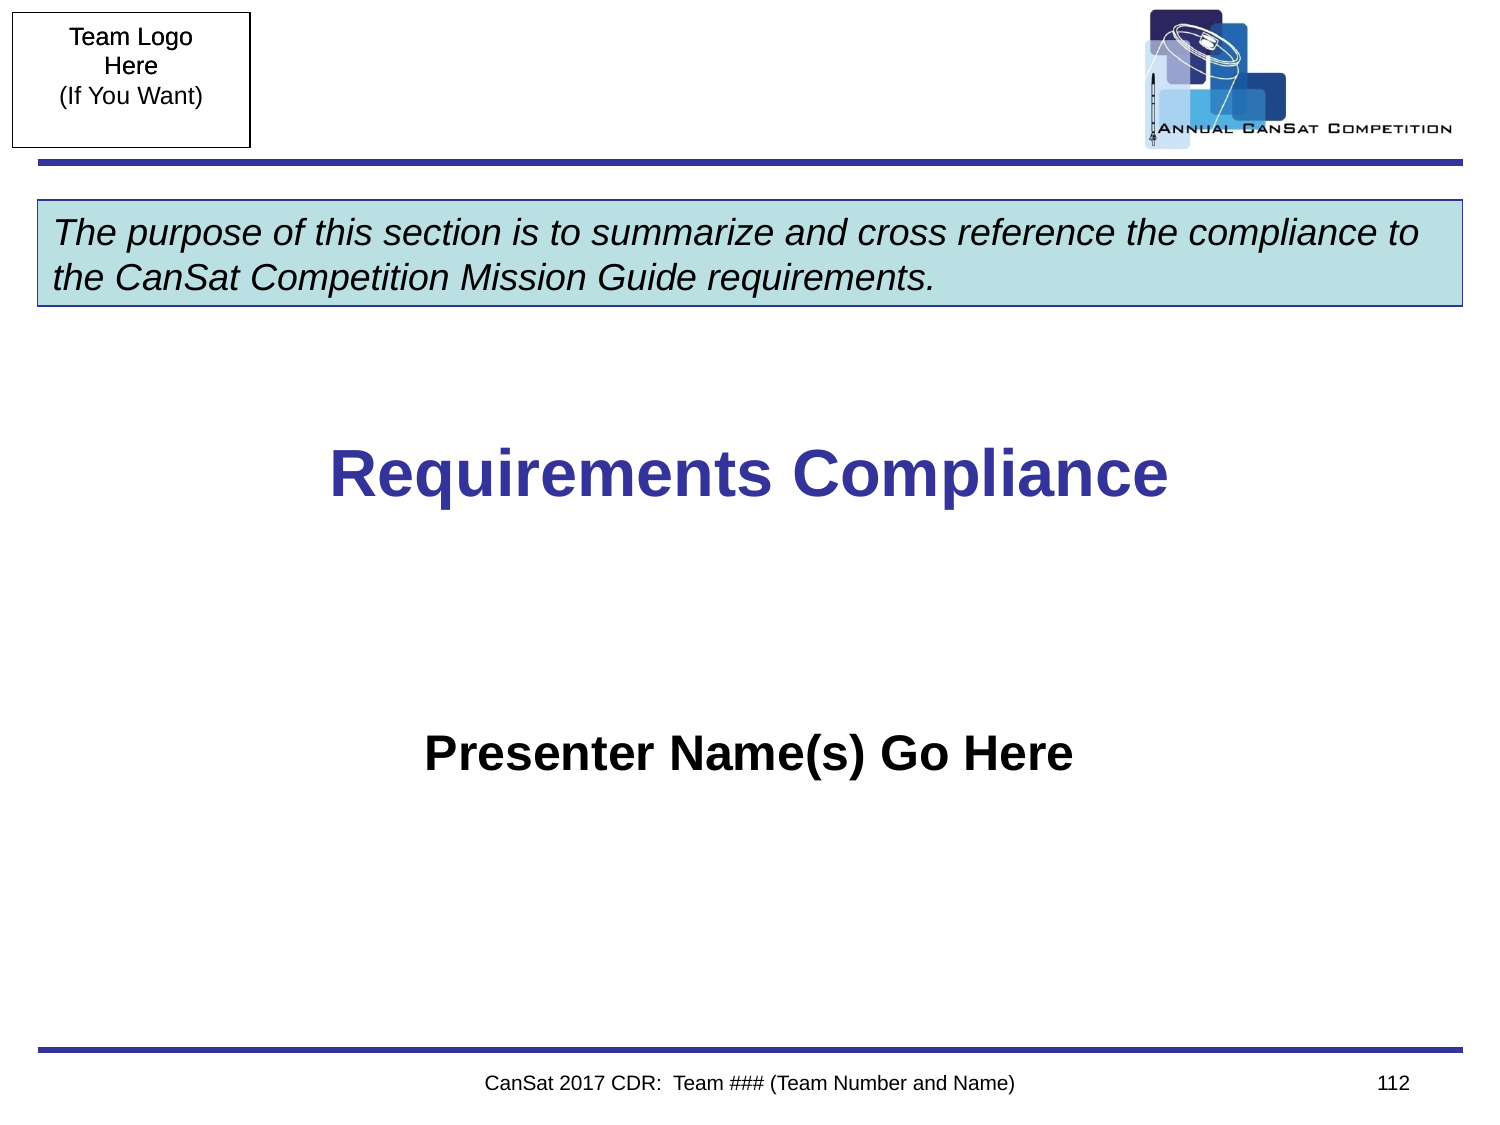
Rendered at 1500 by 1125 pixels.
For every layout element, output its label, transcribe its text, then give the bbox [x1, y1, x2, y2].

footer CanSat 2017 CDR: Team ### (Team Number and Name) [450, 1062, 1050, 1103]
text_box The purpose of this section is to summarize and cross reference the compliance to the CanSat Competition Mission Guide requirements. [37, 200, 1463, 306]
picture [1137, 0, 1463, 157]
slide_number 112 [1312, 1062, 1425, 1104]
subtitle Presenter Name(s) Go Here [225, 712, 1275, 925]
title Requirements Compliance [112, 349, 1388, 591]
